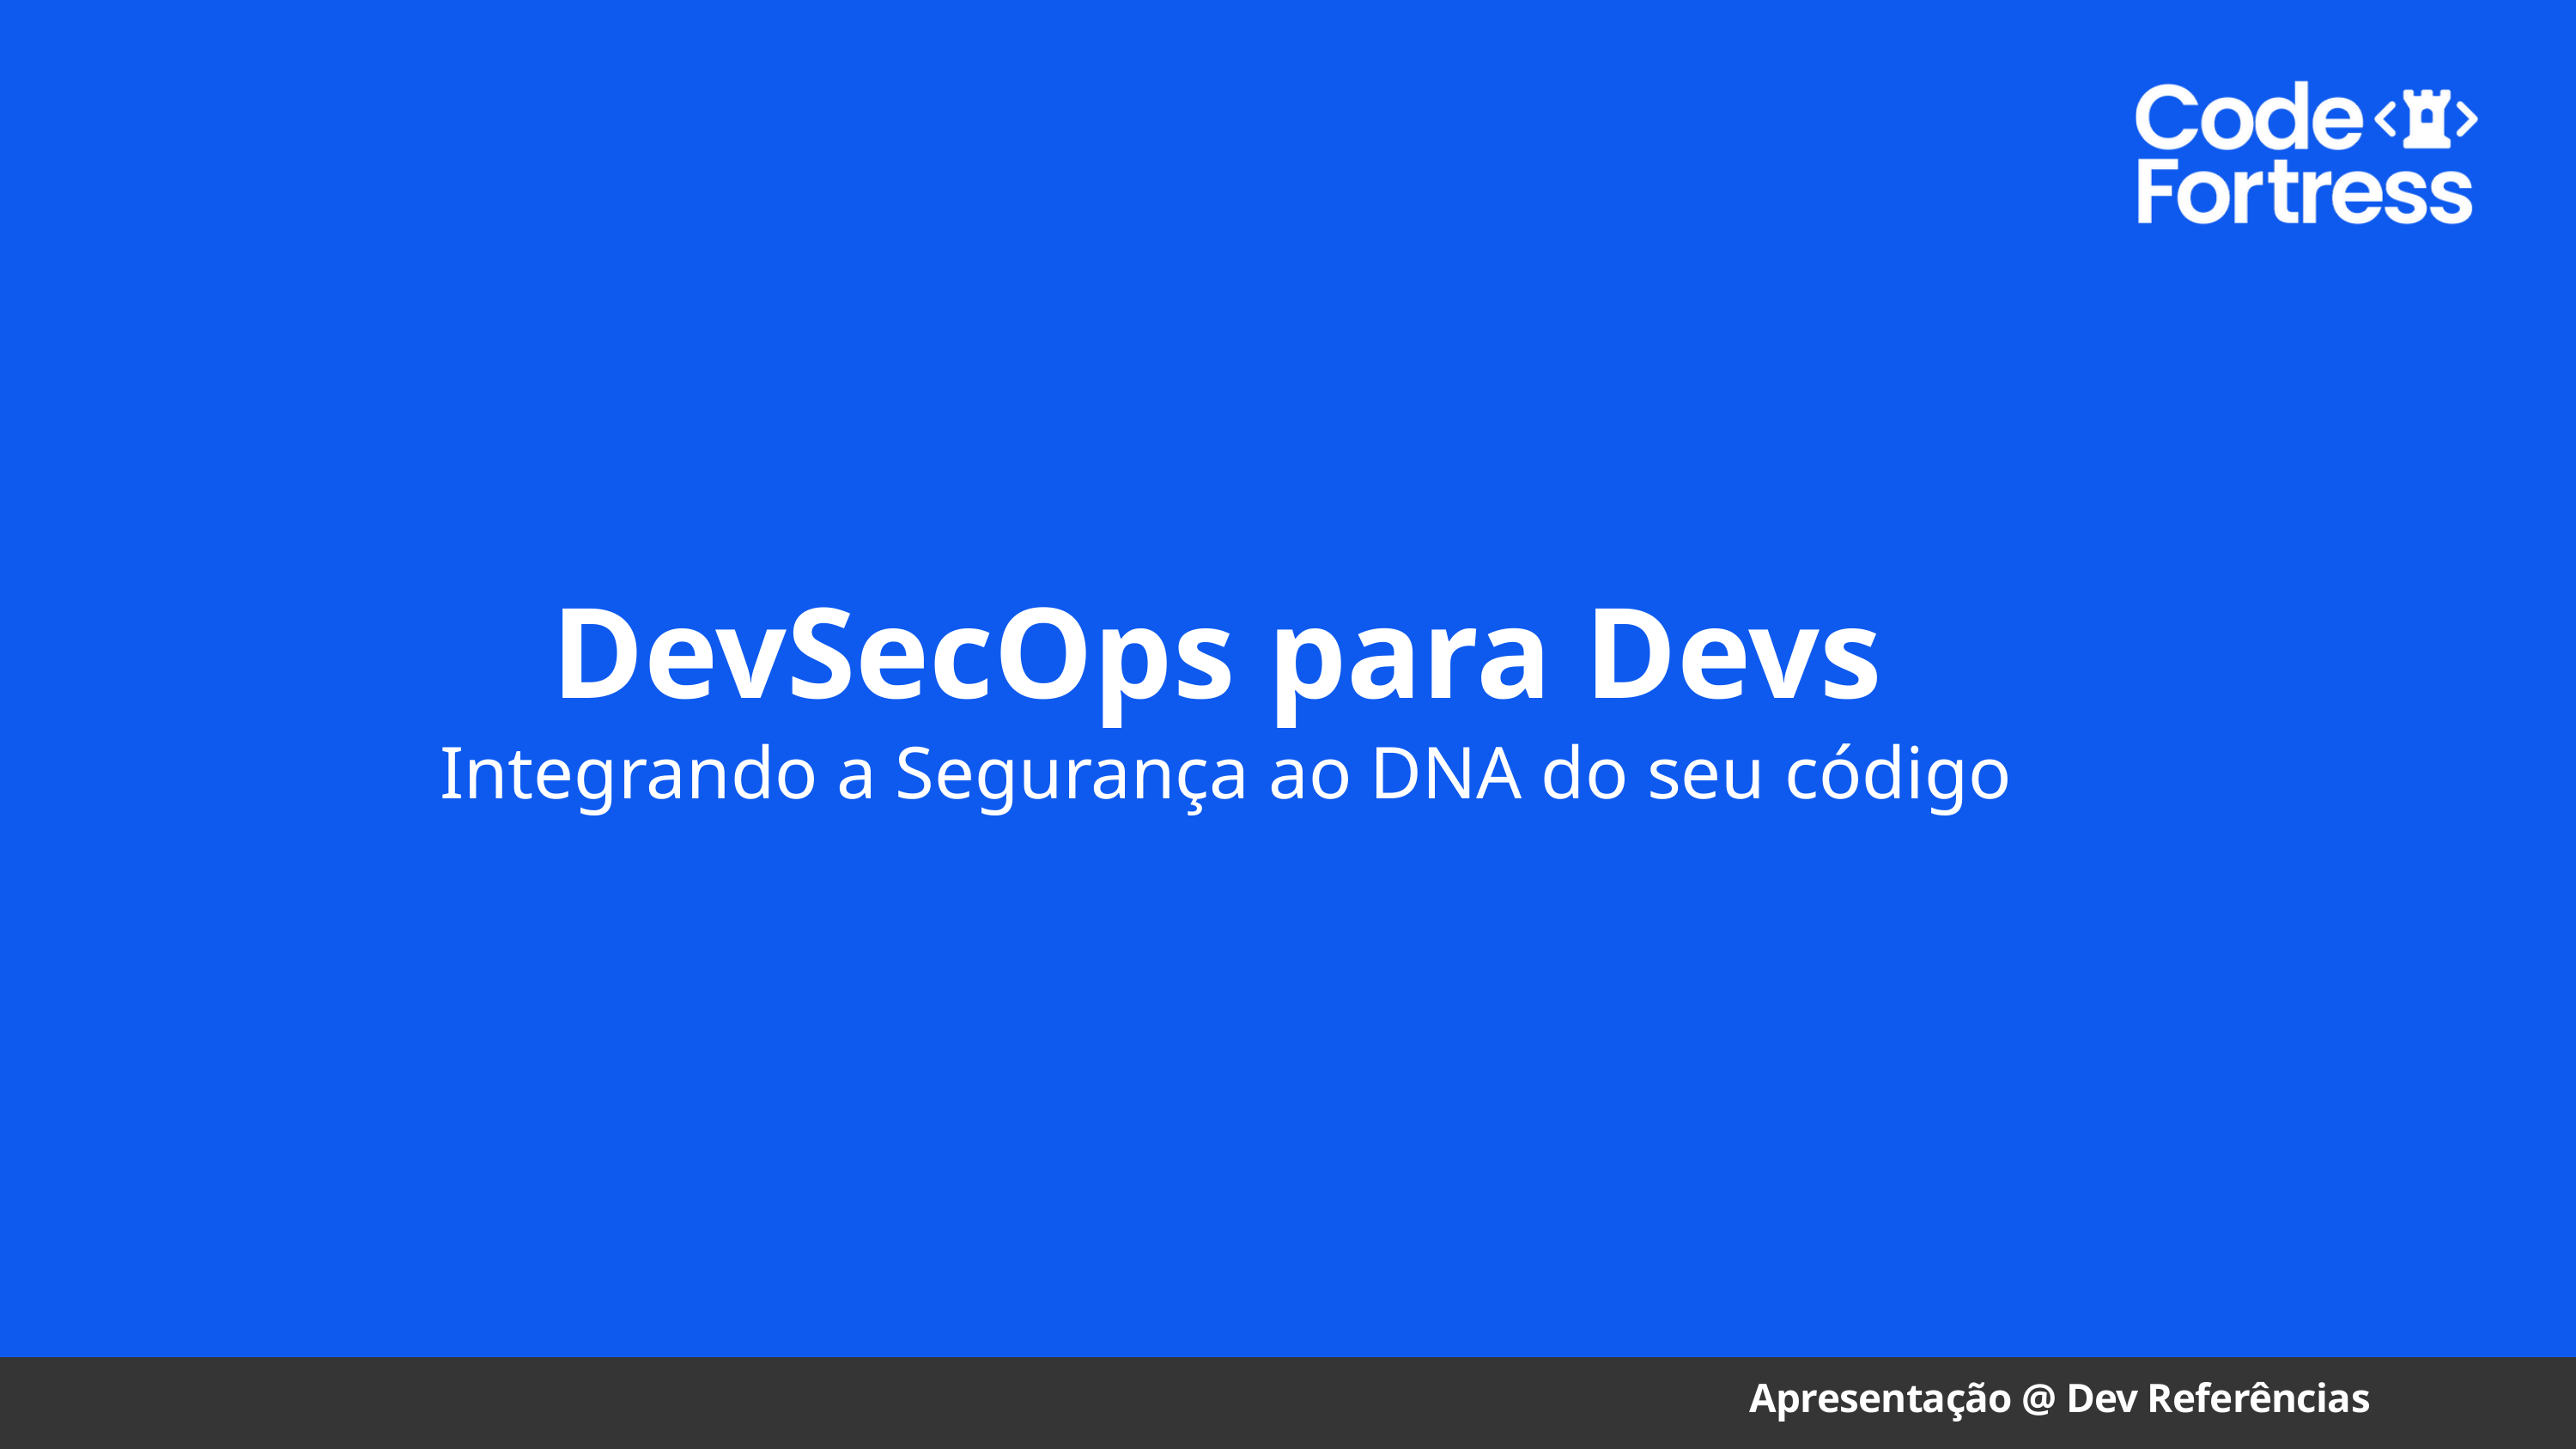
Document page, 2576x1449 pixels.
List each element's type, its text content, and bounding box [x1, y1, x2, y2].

text_box DevSecOps para Devs [551, 564, 2025, 712]
text_box [2136, 63, 2497, 239]
text_box Integrando a Segurança ao DNA do seu código [440, 712, 2136, 813]
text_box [0, 1356, 2576, 1449]
